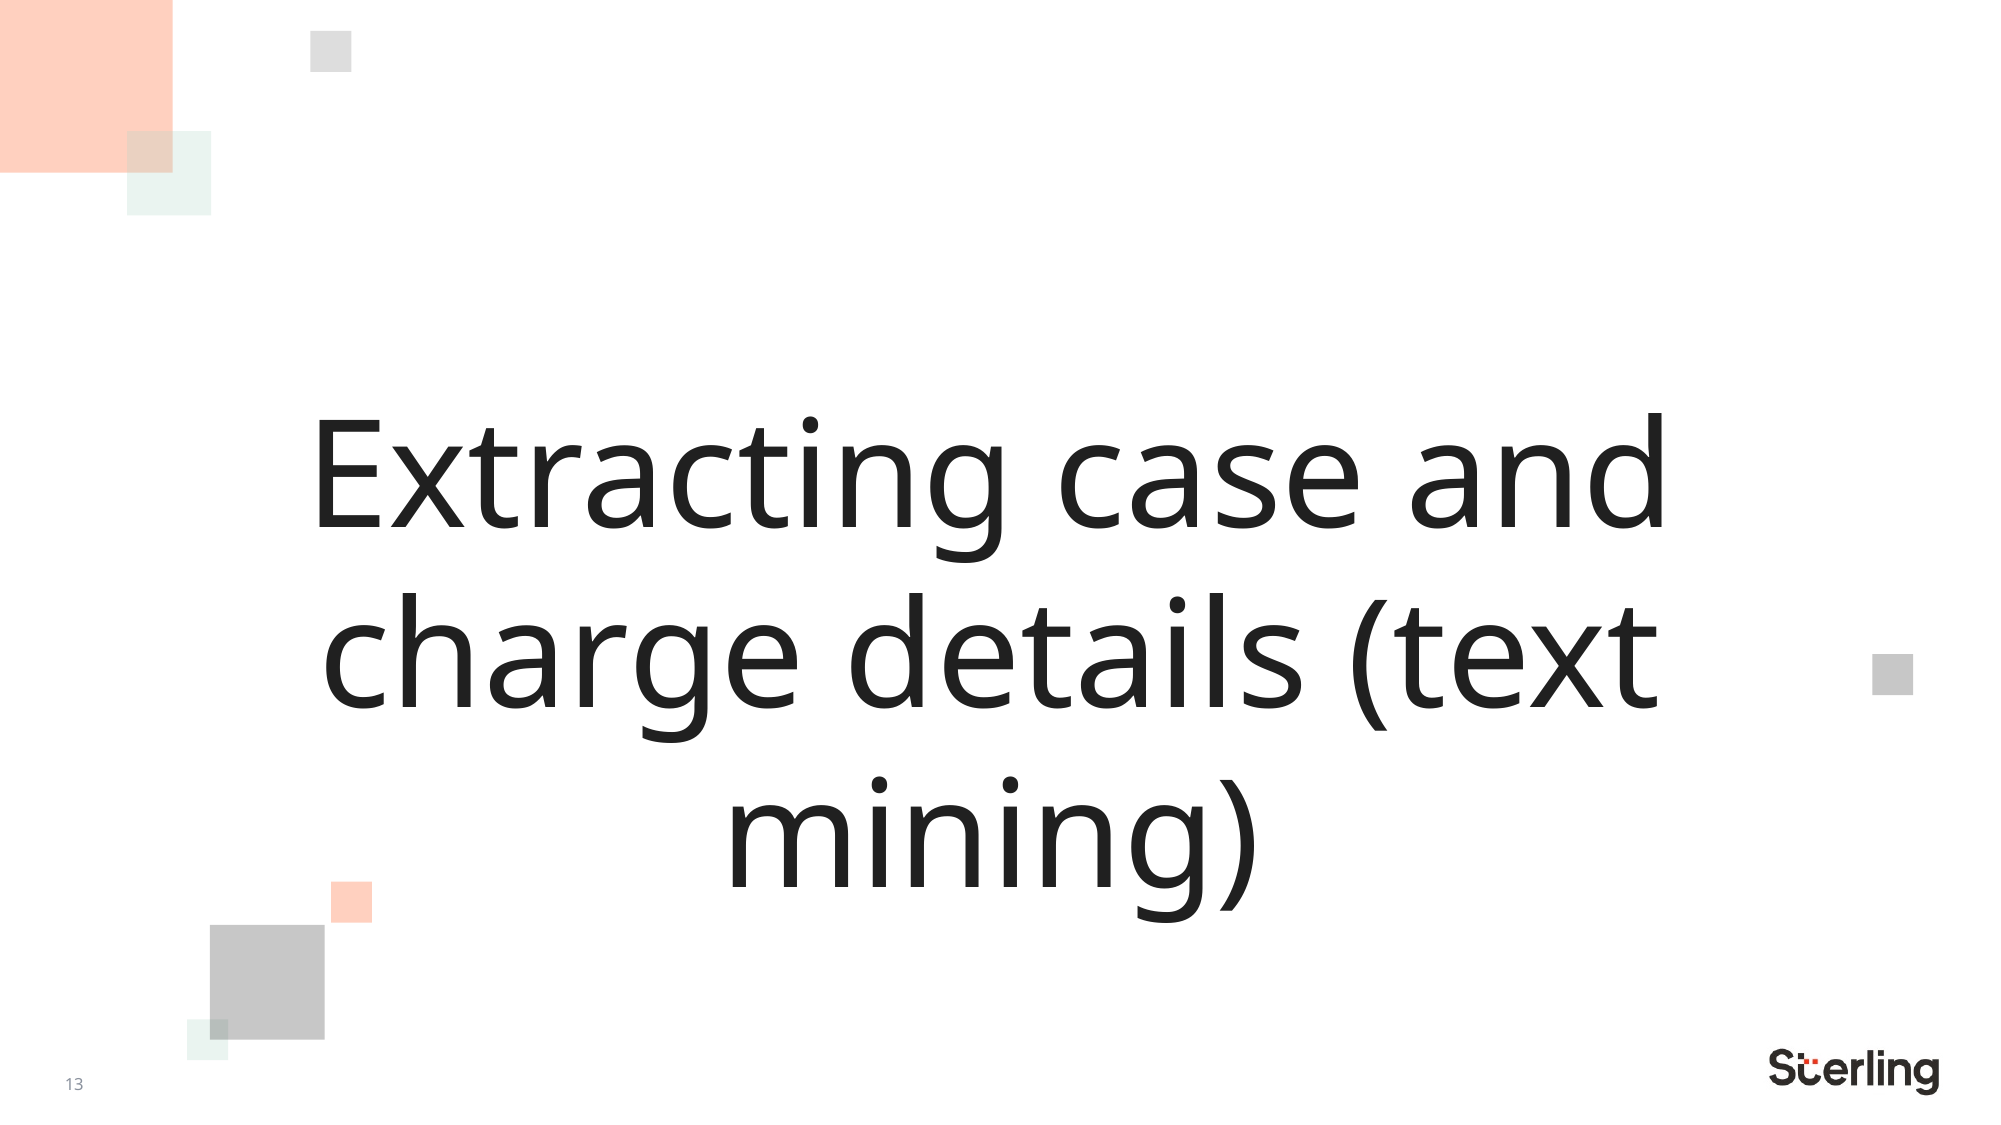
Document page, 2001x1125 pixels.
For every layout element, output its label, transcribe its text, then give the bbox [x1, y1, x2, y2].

text_box Extracting case and charge details (text mining) [97, 370, 1883, 926]
picture [1760, 1041, 1949, 1098]
slide_number 13 [48, 1063, 100, 1108]
